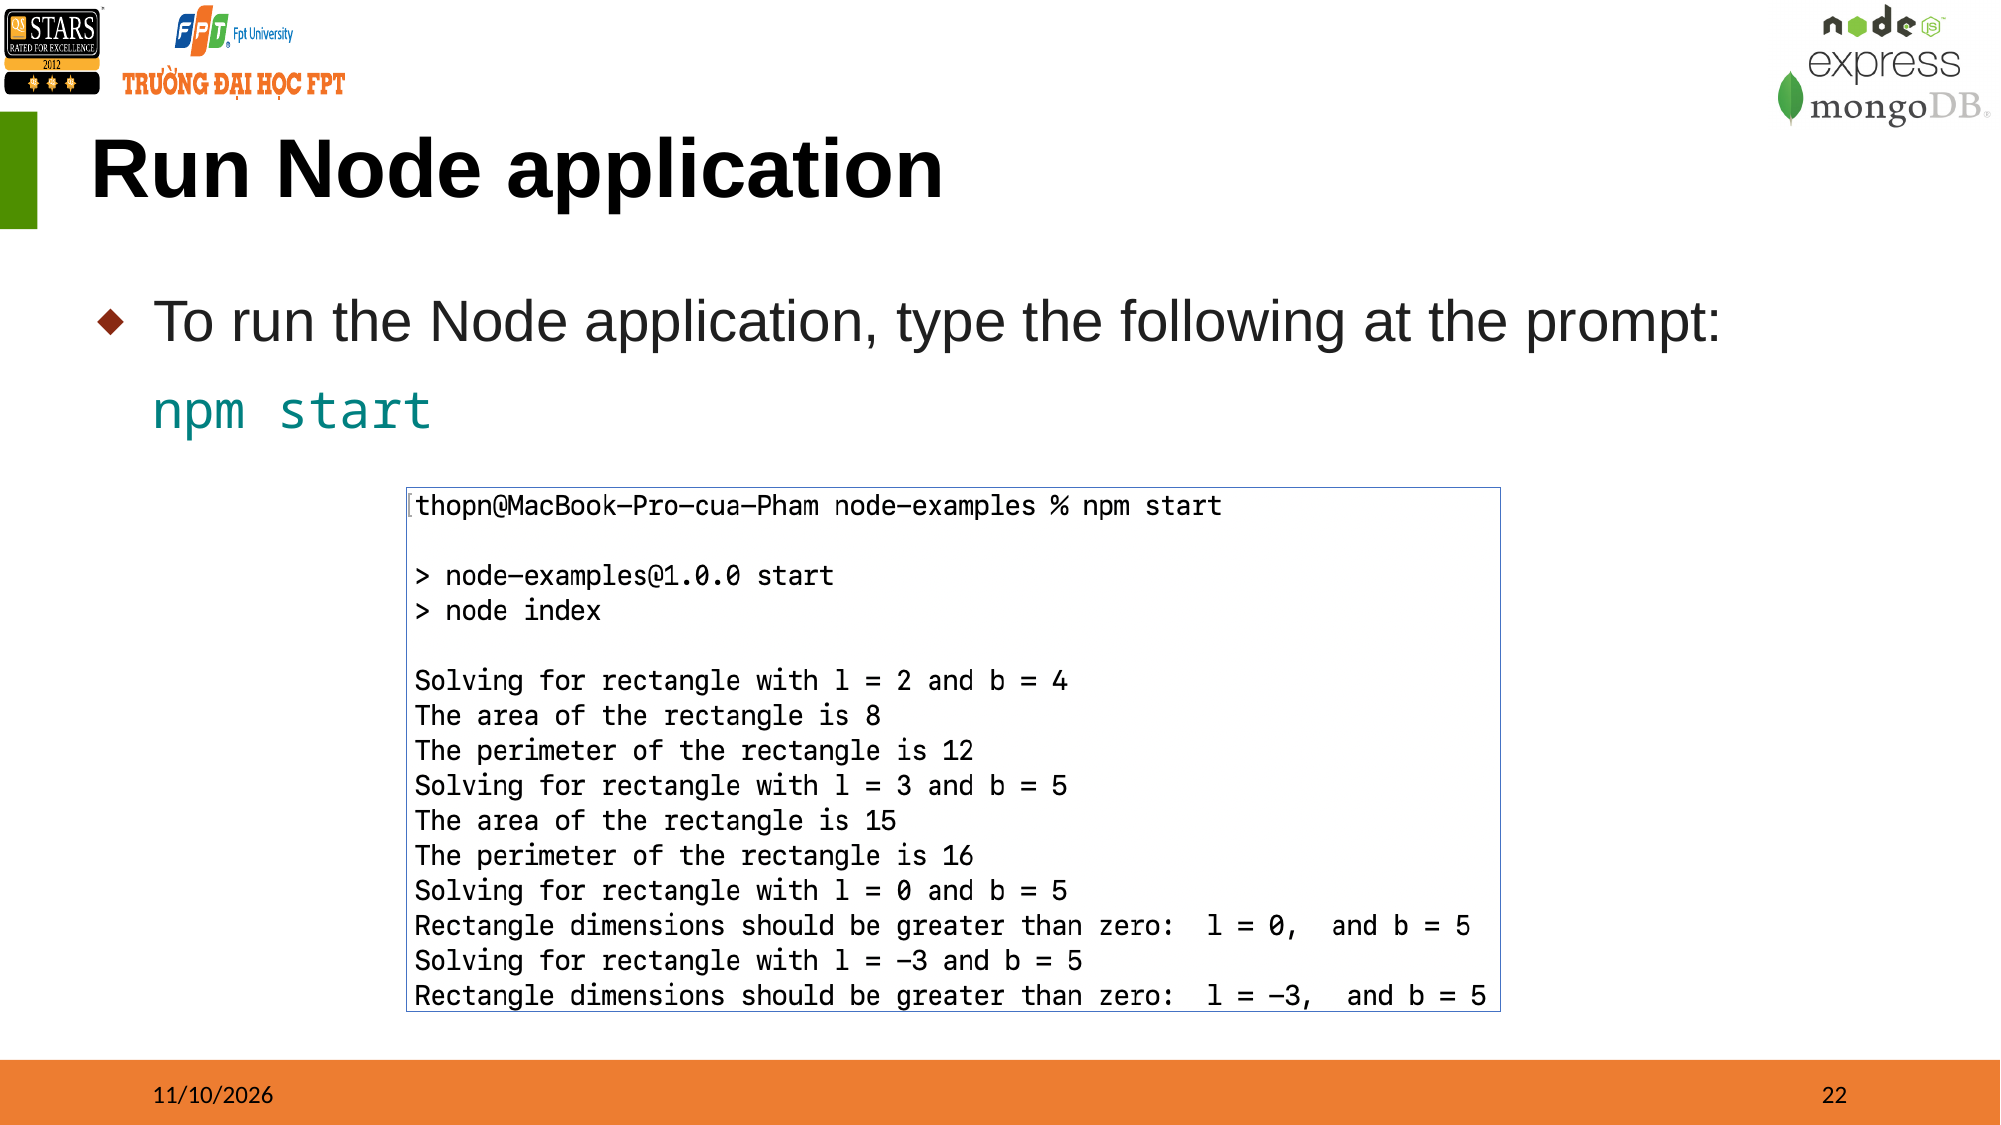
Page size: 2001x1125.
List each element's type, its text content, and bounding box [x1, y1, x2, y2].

text_box npm start [137, 369, 490, 447]
picture [1768, 0, 2000, 130]
picture [406, 487, 1501, 1012]
title Run Node application [37, 111, 1978, 230]
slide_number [137, 1063, 588, 1124]
list To run the Node application, type the following at the prompt: [82, 254, 1916, 1014]
slide_number 22 [1412, 1063, 1863, 1124]
